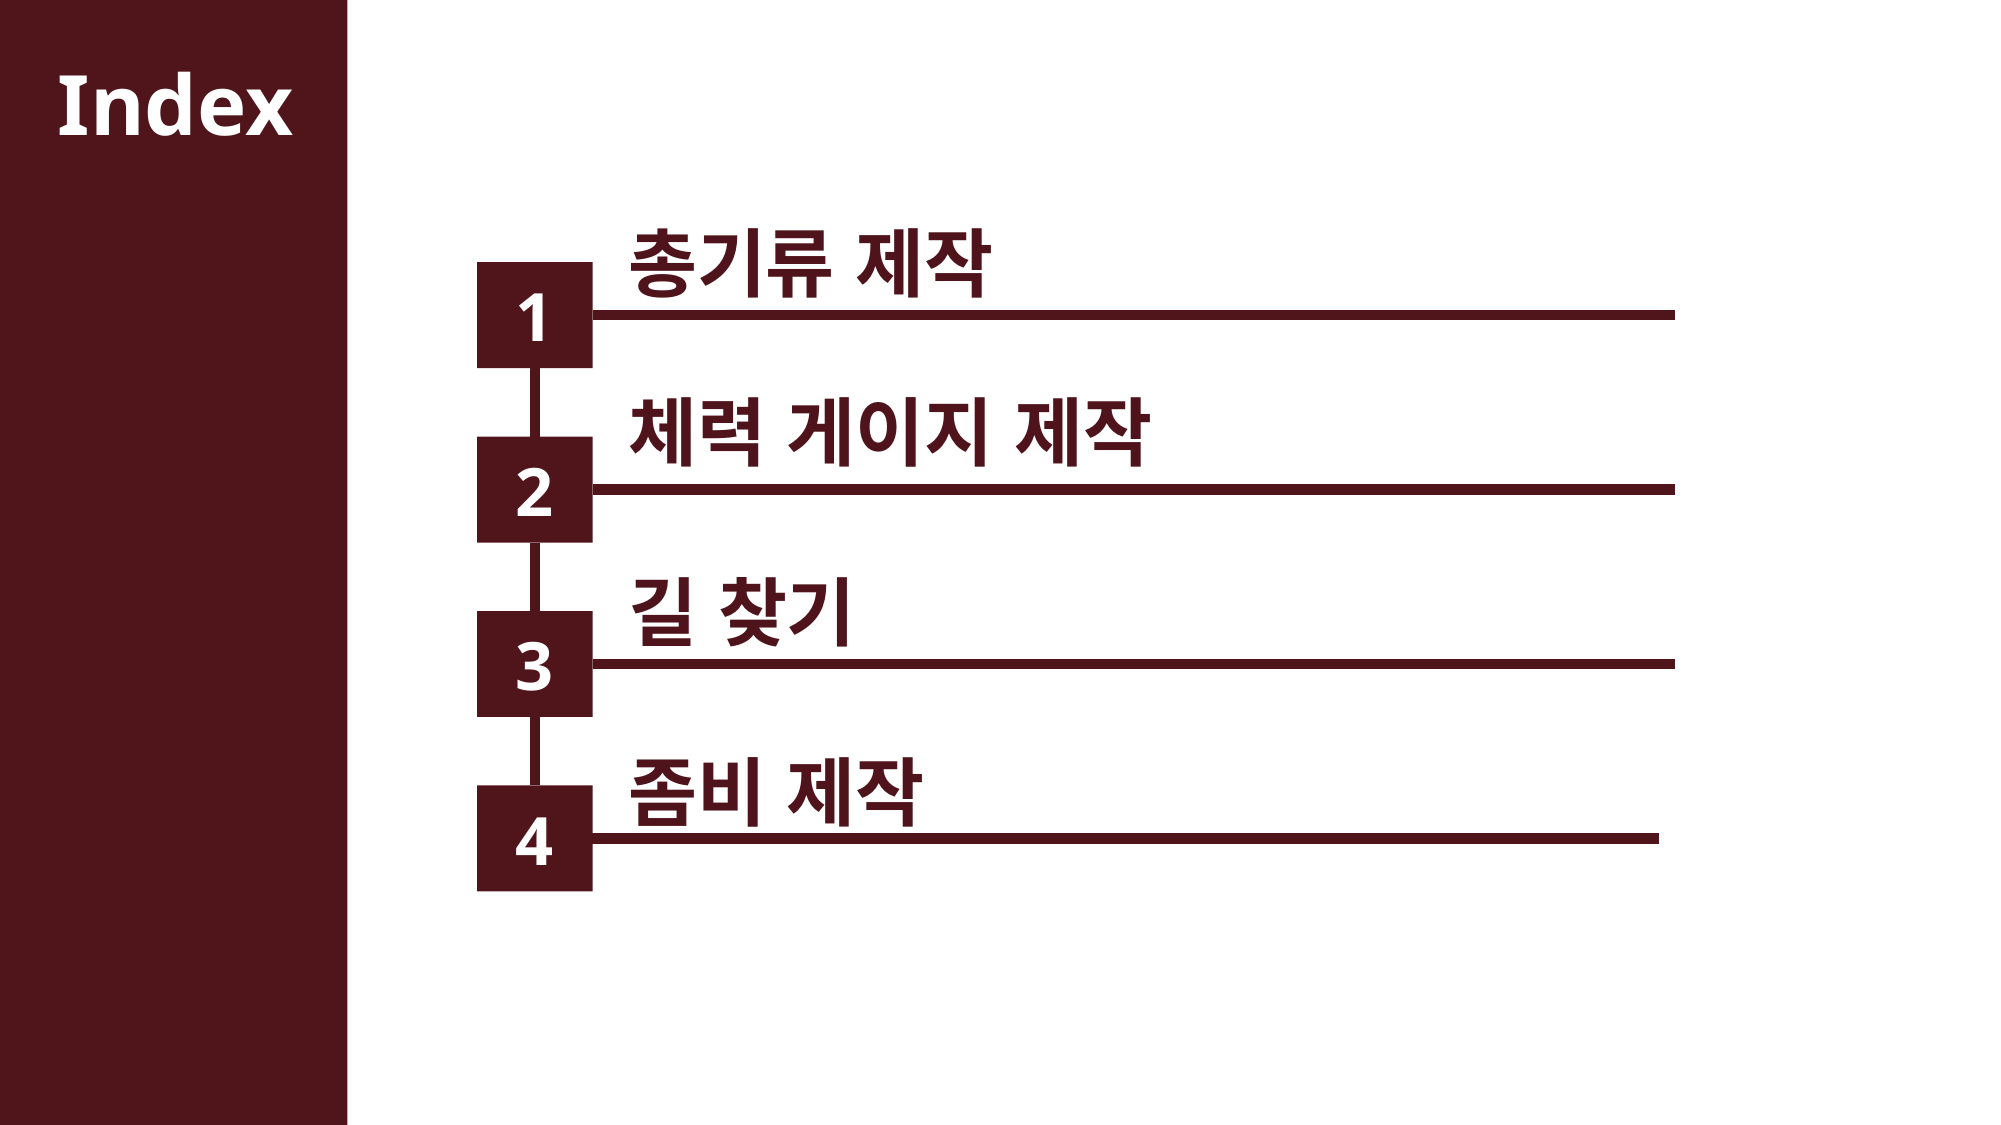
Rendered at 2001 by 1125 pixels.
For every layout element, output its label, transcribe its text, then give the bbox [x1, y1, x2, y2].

text_box 4 [476, 784, 594, 892]
text_box 총기류 제작 [613, 209, 1766, 314]
text_box 1 [476, 261, 594, 369]
text_box 2 [476, 436, 594, 544]
text_box 체력 게이지 제작 [613, 378, 1766, 483]
text_box 길 찾기 [613, 558, 1937, 663]
text_box 좀비 제작 [613, 737, 1937, 843]
text_box 3 [476, 610, 594, 718]
